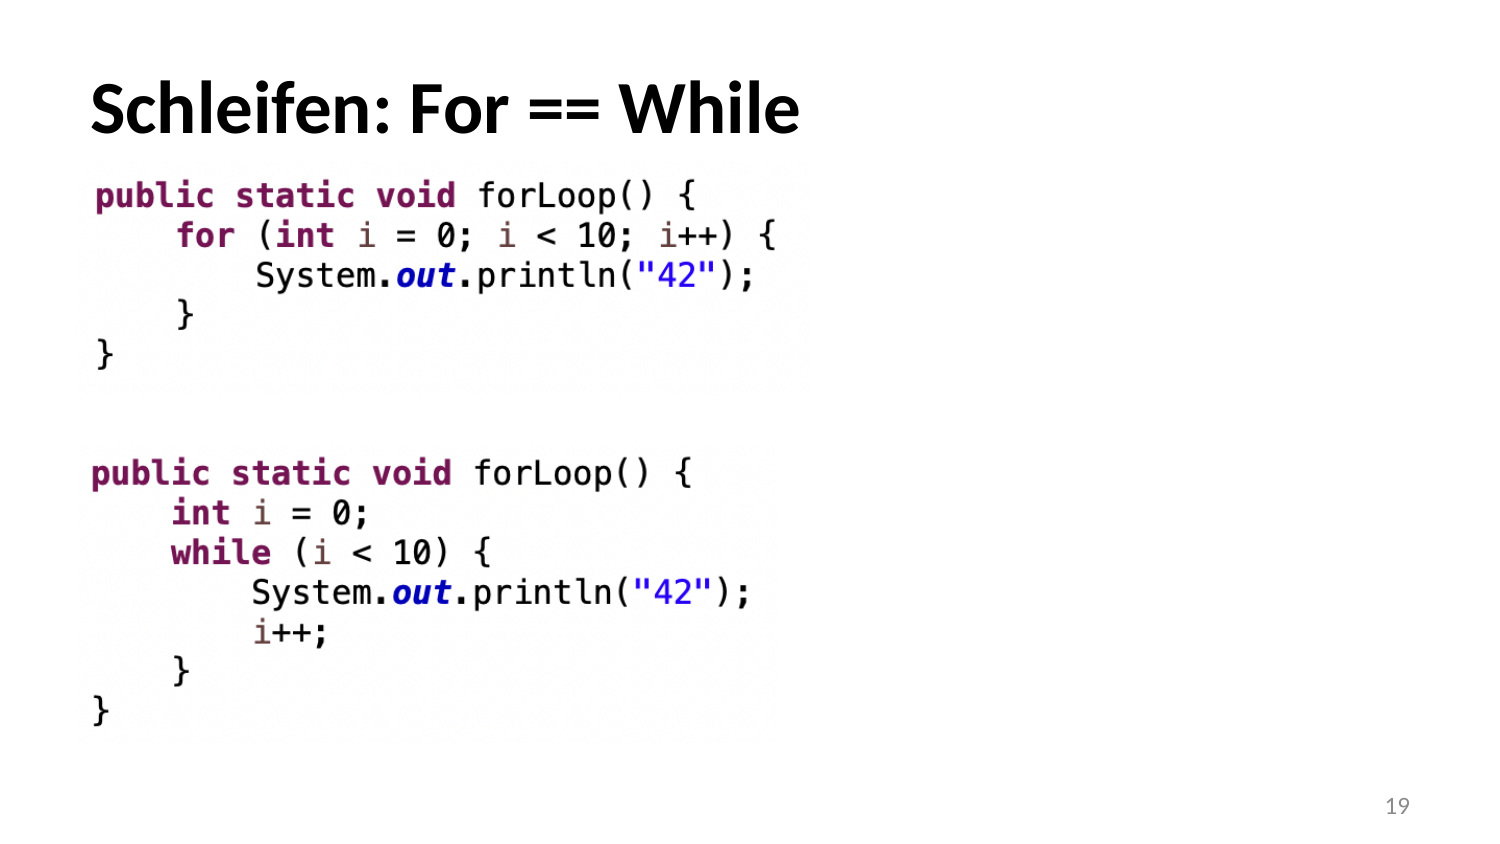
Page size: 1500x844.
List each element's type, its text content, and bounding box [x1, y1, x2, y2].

picture [74, 445, 778, 744]
slide_number 19 [1074, 782, 1425, 827]
title Schleifen: For == While [75, 33, 1425, 175]
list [74, 161, 811, 396]
